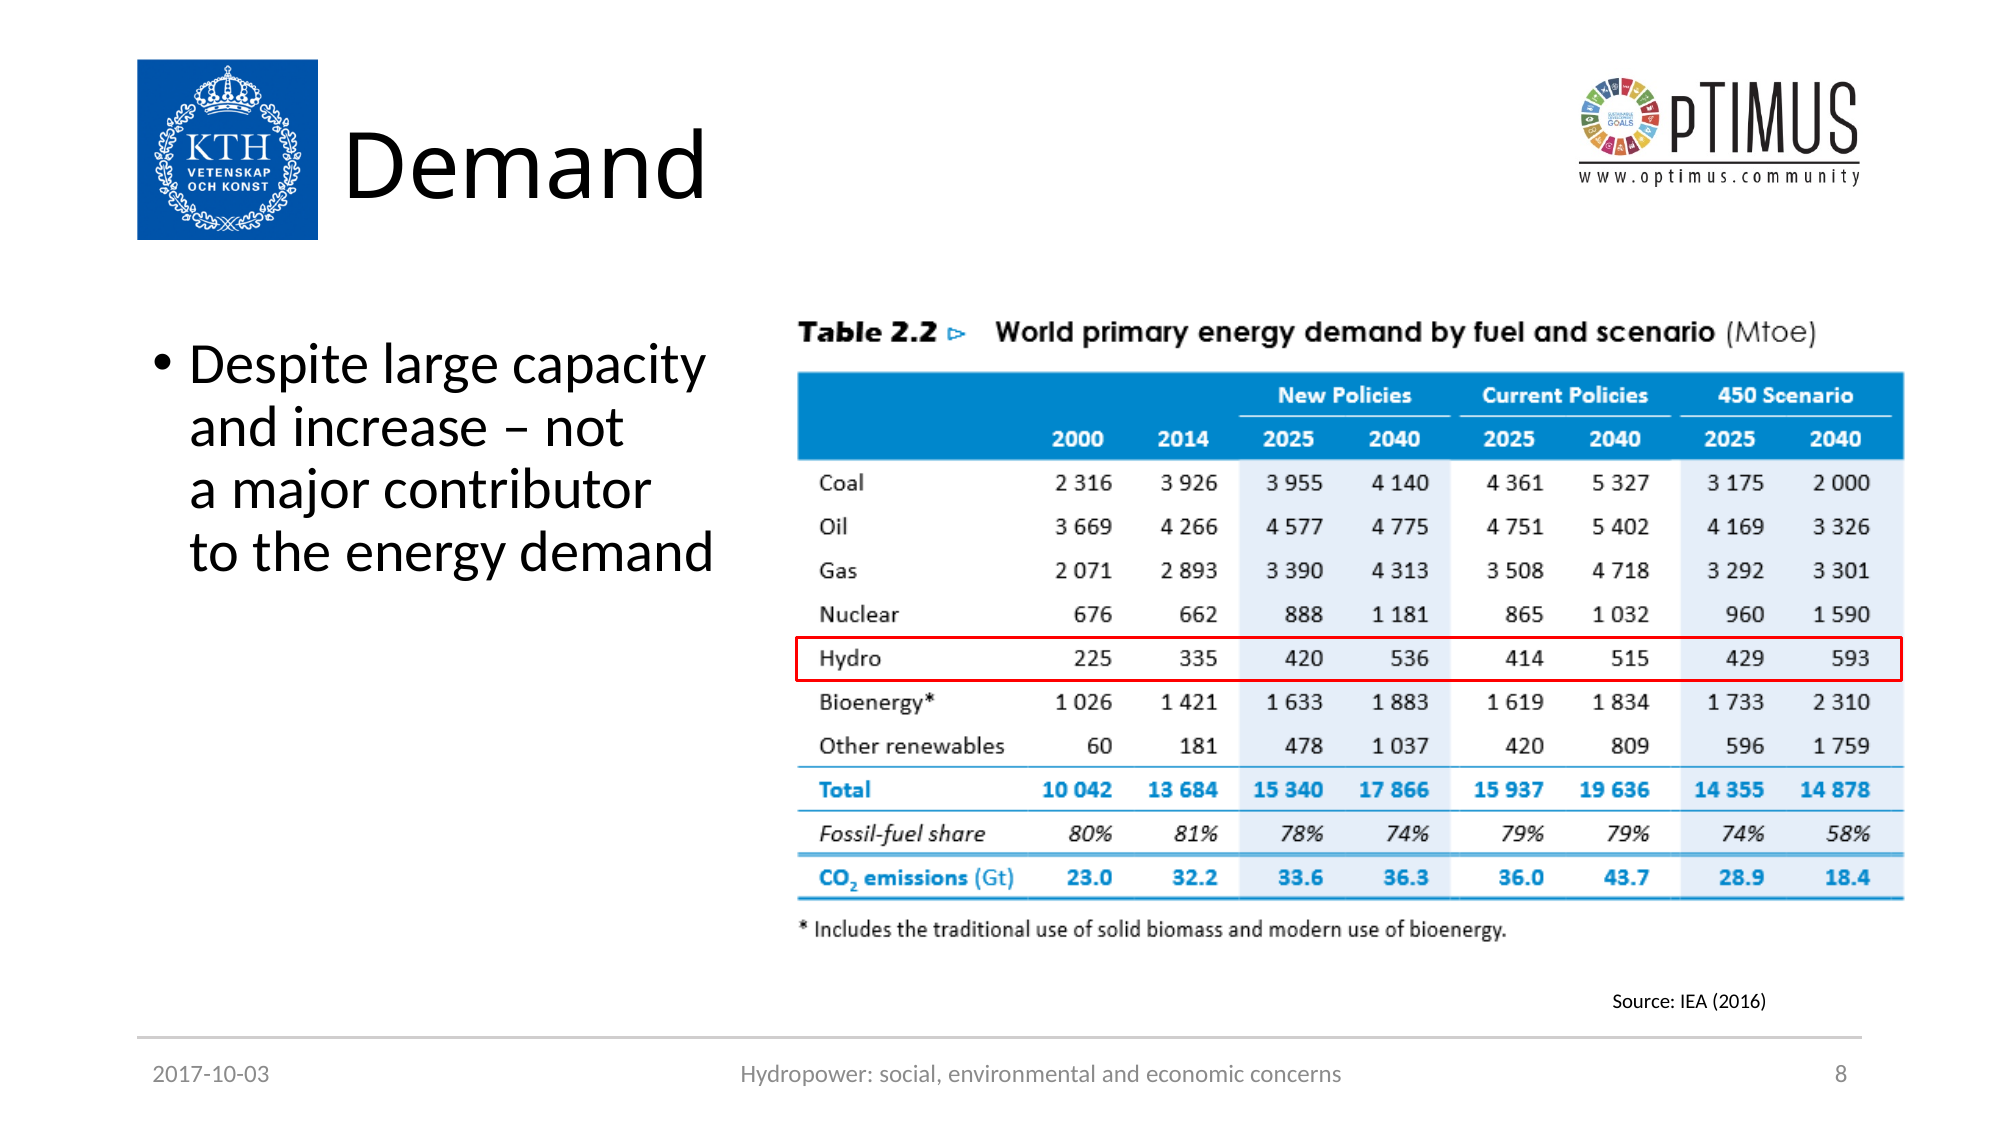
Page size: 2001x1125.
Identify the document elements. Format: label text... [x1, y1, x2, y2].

picture [137, 59, 318, 240]
list Despite large capacity and increase – not a major contributor to the energy demand [137, 325, 771, 950]
text_box Source: IEA (2016) [1597, 979, 1956, 1020]
footer Hydropower: social, environmental and economic concerns [662, 1042, 1412, 1103]
slide_number 8 [1412, 1042, 1863, 1103]
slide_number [137, 1042, 588, 1103]
picture [771, 306, 1933, 959]
title Demand [326, 59, 1863, 278]
picture [1558, 68, 1878, 194]
